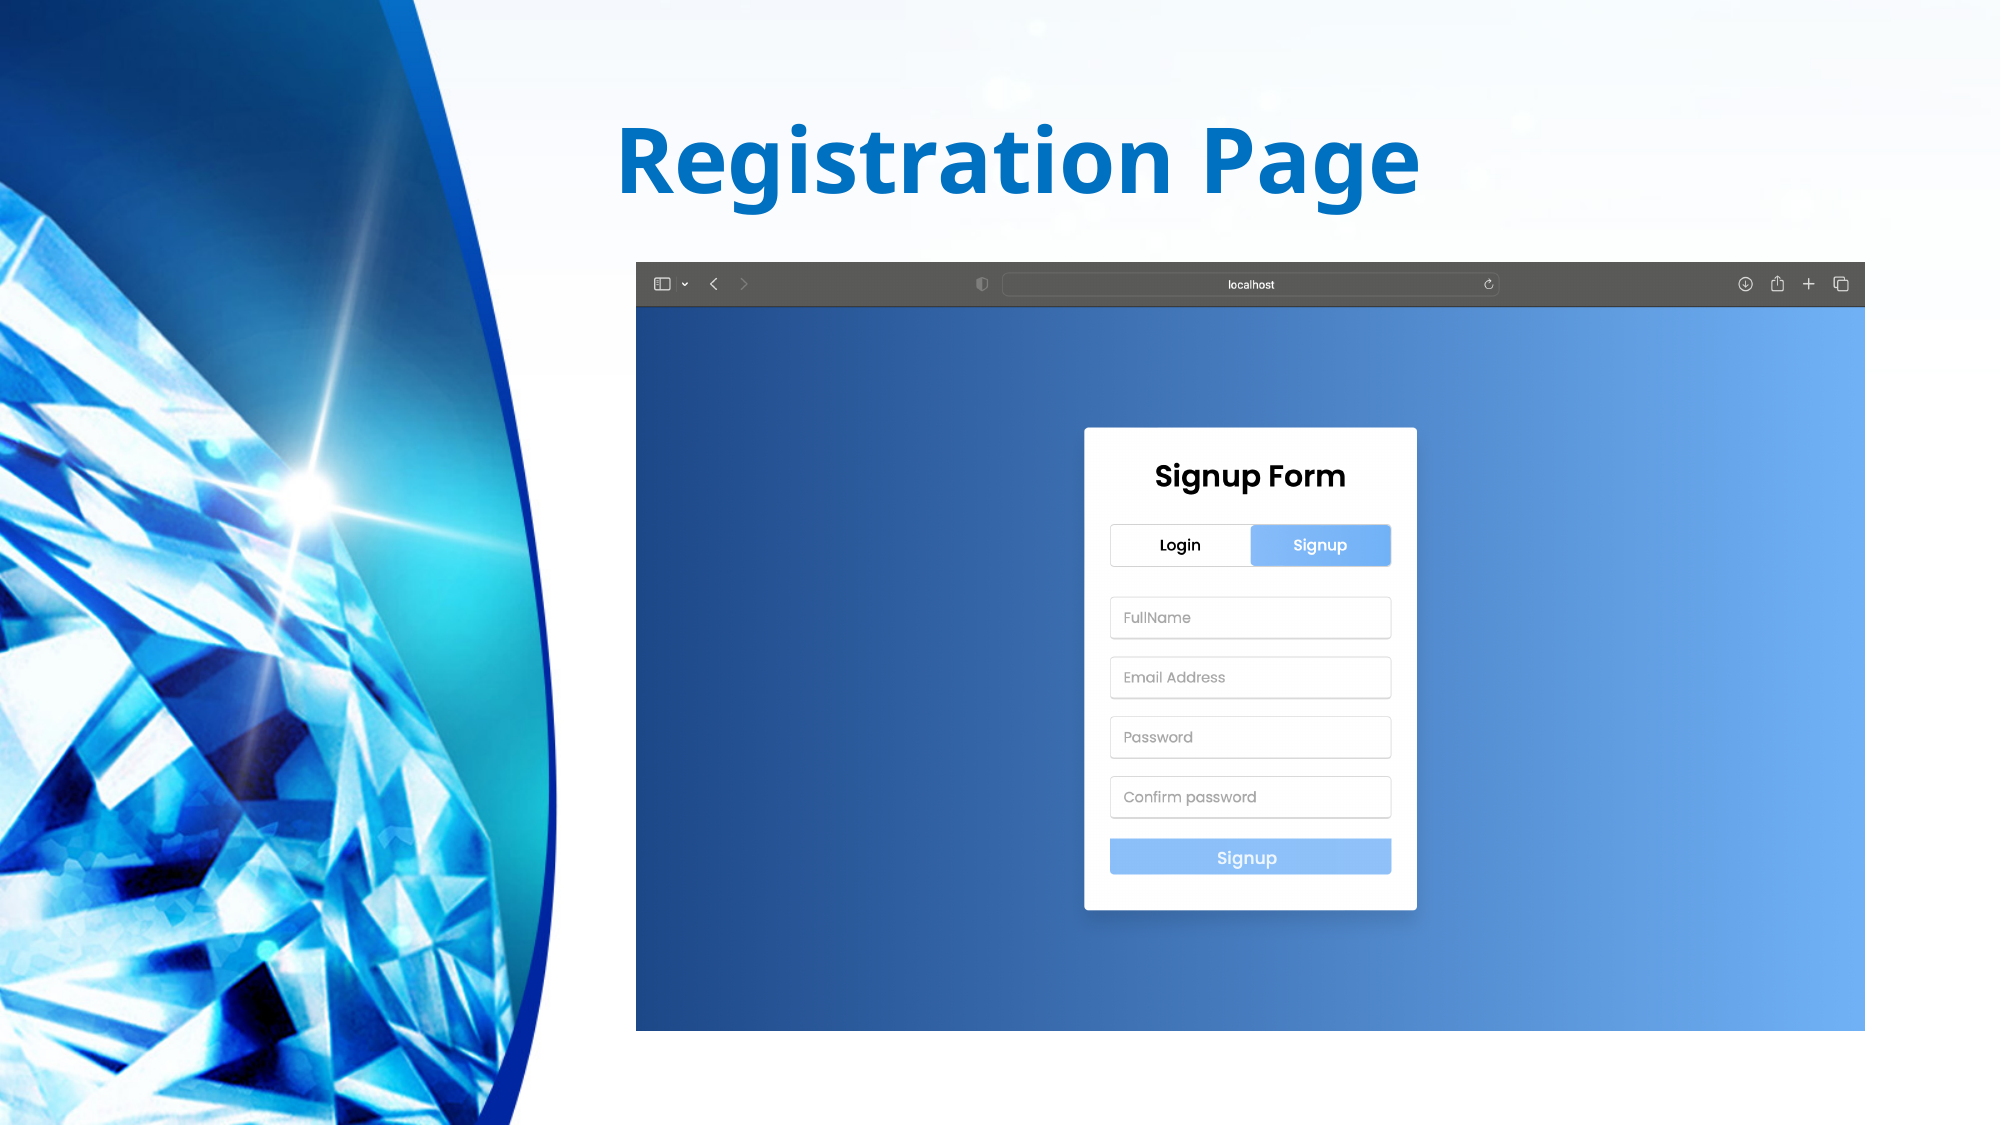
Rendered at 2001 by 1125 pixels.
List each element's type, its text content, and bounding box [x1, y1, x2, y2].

picture [0, 0, 2001, 1125]
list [635, 261, 1866, 1031]
title Registration Page [599, 94, 1902, 221]
